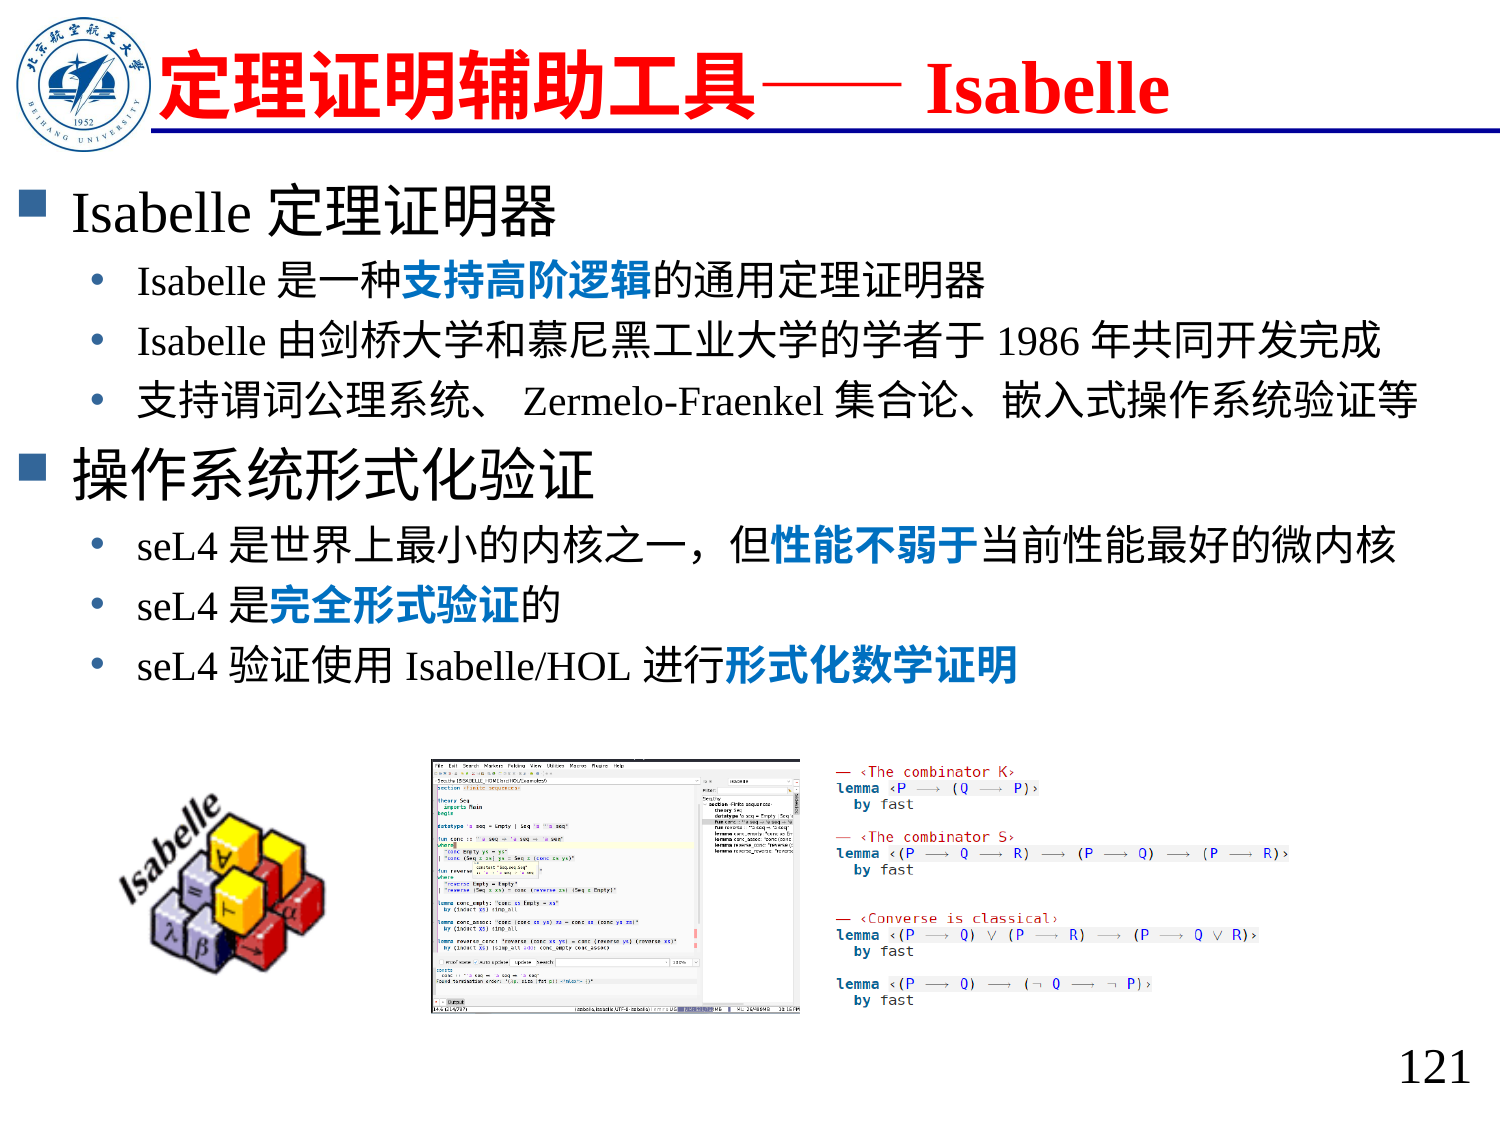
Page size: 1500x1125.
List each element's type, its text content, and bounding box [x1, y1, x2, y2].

title 定理证明辅助工具——Isabelle [142, 57, 1325, 109]
picture [823, 752, 1344, 1021]
picture [16, 17, 151, 152]
picture [95, 759, 382, 1038]
picture [431, 759, 800, 1014]
list Isabelle定理证明器 Isabelle是一种支持高阶逻辑的通用定理证明器 Isabelle由剑桥大学和慕尼黑工业大学的学者于1986年共同开发完成 支持谓词公理系统、Zermelo-Fraenkel集合论、嵌入式操作系统验证等 操作系统形式化验证 seL4是世界上最小的内核之一，但性能不弱于当前性能最好的微内核 seL4是完全形式验证的 seL4验证使用Isabelle/HOL进行形式化数学证明 [0, 152, 1500, 536]
